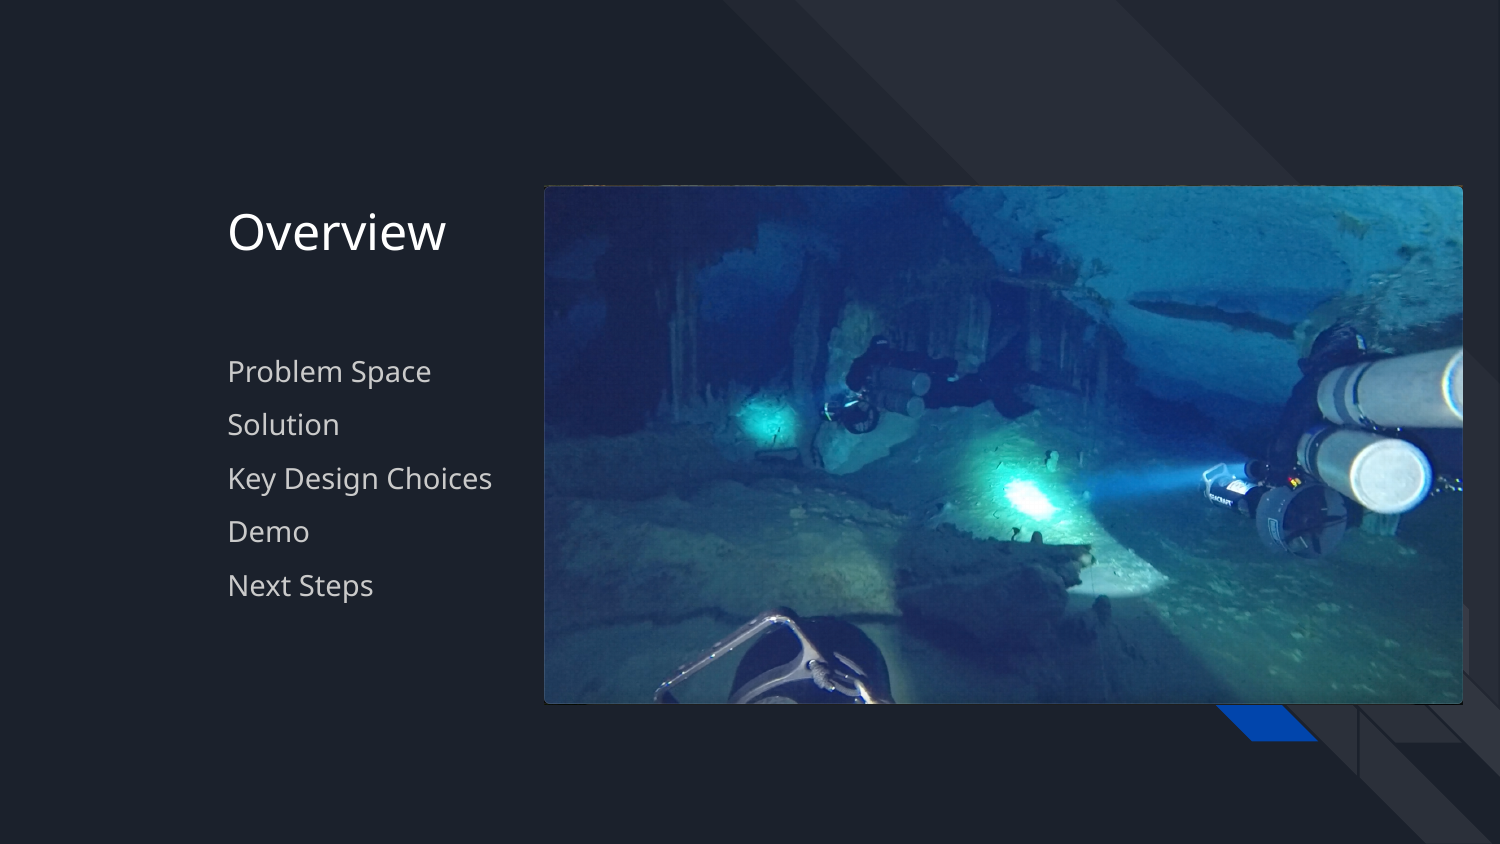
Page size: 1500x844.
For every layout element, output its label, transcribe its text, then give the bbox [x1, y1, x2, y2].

title Overview [212, 185, 543, 266]
text_box Next Steps [212, 557, 539, 611]
text_box Key Design Choices [212, 450, 539, 504]
text_box Solution [212, 397, 539, 450]
text_box Demo [212, 504, 539, 557]
text_box Problem Space [212, 344, 539, 397]
picture [544, 185, 1463, 705]
